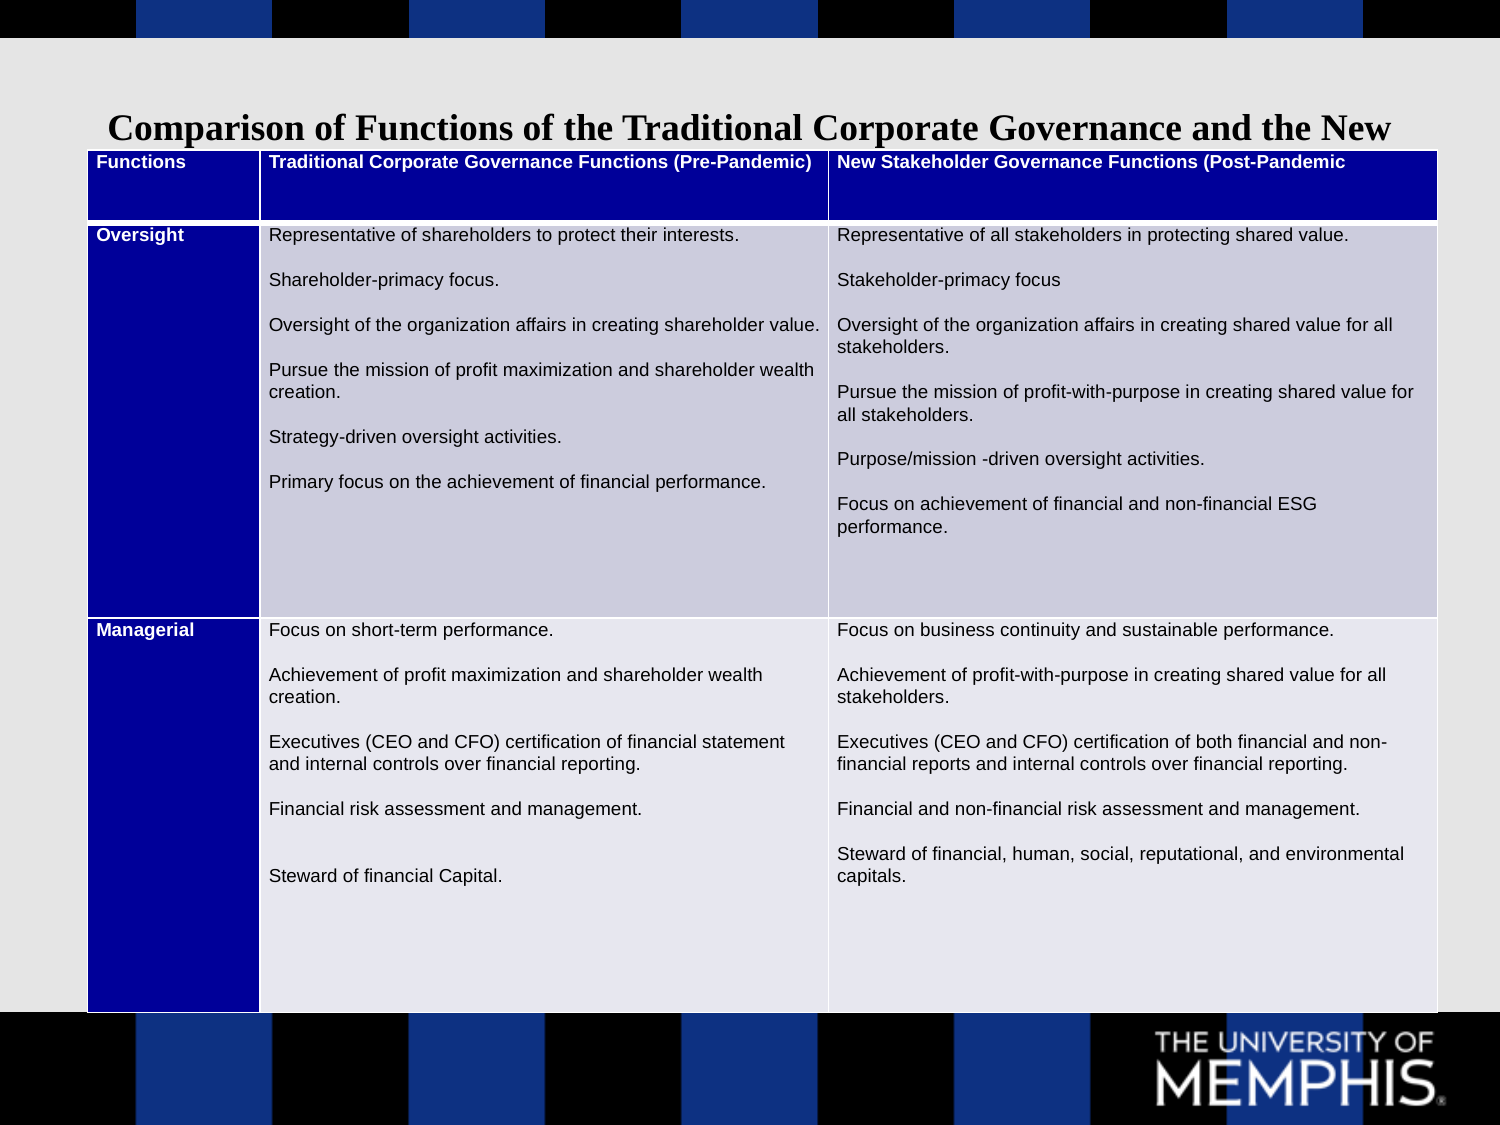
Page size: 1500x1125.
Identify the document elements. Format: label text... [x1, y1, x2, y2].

table_header New Stakeholder Governance Functions (Post-Pandemic [829, 151, 1437, 220]
table_cell Focus on short-term performance. Achievement of profit maximization and shareholder wealth creation. Executives (CEO and CFO) certification of financial statement and internal controls over financial reporting. Financial risk assessment and management. Steward of financial Capital. [261, 619, 828, 1012]
picture [0, 1012, 1500, 1125]
table_cell Oversight [88, 226, 259, 617]
table_cell Focus on business continuity and sustainable performance. Achievement of profit-with-purpose in creating shared value for all stakeholders. Executives (CEO and CFO) certification of both financial and non-financial reports and internal controls over financial reporting. Financial and non-financial risk assessment and management. Steward of financial, human, social, reputational, and environmental capitals. [829, 619, 1437, 1012]
table_header Functions [88, 151, 259, 220]
title Comparison of Functions of the Traditional Corporate Governance and the New Stakeholder Governance (pre-and post-COVID-19 Pandemic) [37, 49, 1463, 238]
table_header Traditional Corporate Governance Functions (Pre-Pandemic) [261, 151, 828, 220]
table_cell Representative of shareholders to protect their interests. Shareholder-primacy focus. Oversight of the organization affairs in creating shareholder value. Pursue the mission of profit maximization and shareholder wealth creation. Strategy-driven oversight activities. Primary focus on the achievement of financial performance. [261, 226, 828, 617]
picture [0, 0, 1500, 38]
table_cell Managerial [88, 619, 259, 1012]
table_cell Representative of all stakeholders in protecting shared value. Stakeholder-primacy focus Oversight of the organization affairs in creating shared value for all stakeholders. Pursue the mission of profit-with-purpose in creating shared value for all stakeholders. Purpose/mission -driven oversight activities. Focus on achievement of financial and non-financial ESG performance. [829, 226, 1437, 617]
